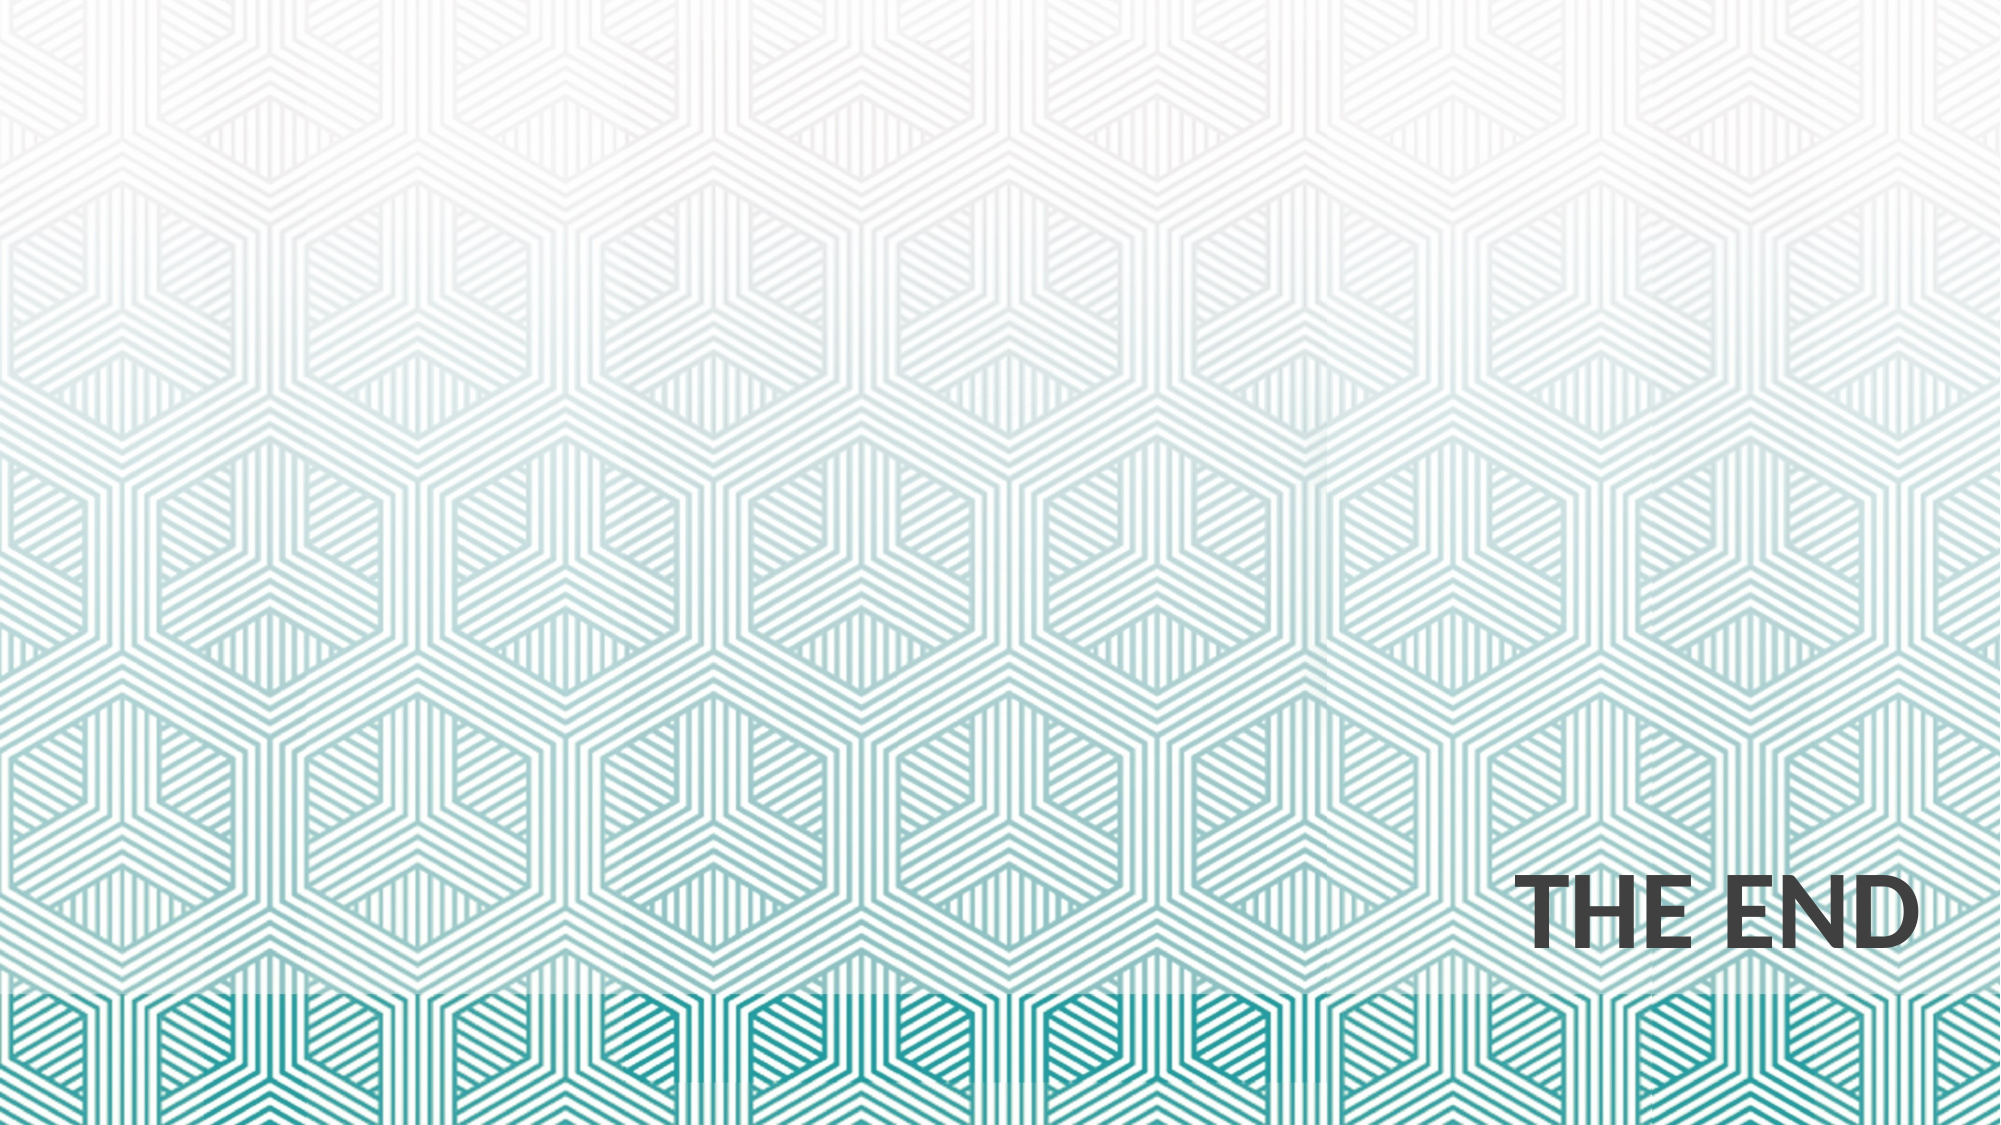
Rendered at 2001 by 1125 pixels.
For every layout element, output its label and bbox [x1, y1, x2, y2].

list [0, 0, 2000, 1125]
